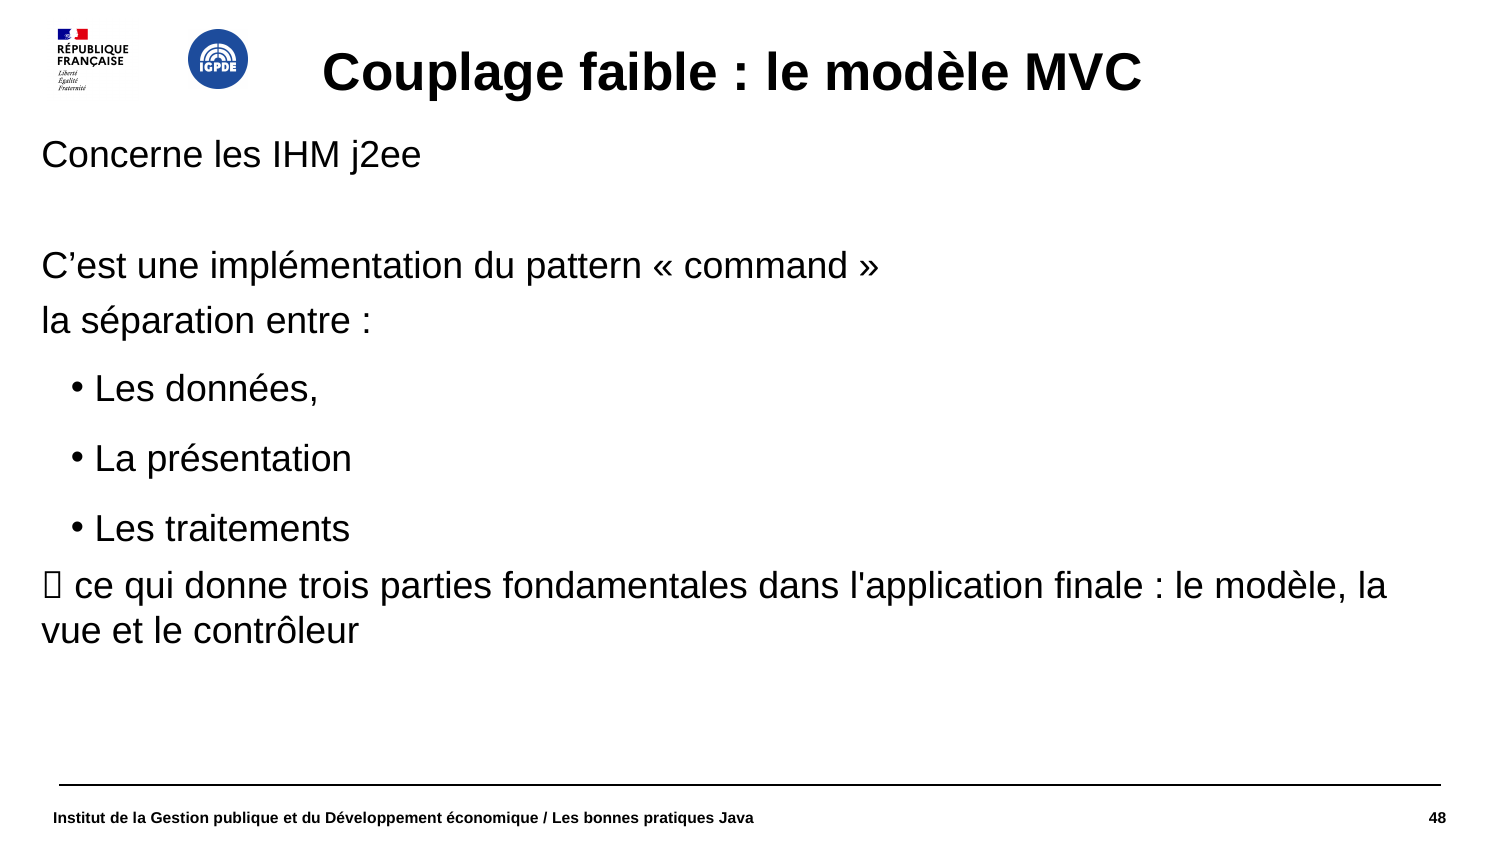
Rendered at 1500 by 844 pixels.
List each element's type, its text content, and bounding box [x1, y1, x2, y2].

list Concerne les IHM j2ee C’est une implémentation du pattern « command » la séparation entre : Les données, La présentation Les traitements  ce qui donne trois parties fondamentales dans l'application finale : le modèle, la vue et le contrôleur [41, 129, 1447, 793]
picture [47, 18, 139, 101]
slide_number 48 [1224, 787, 1447, 844]
footer Institut de la Gestion publique et du Développement économique / Les bonnes pratiques Java [53, 787, 780, 844]
picture [188, 29, 248, 89]
title Couplage faible : le modèle MVC [322, 44, 1282, 116]
